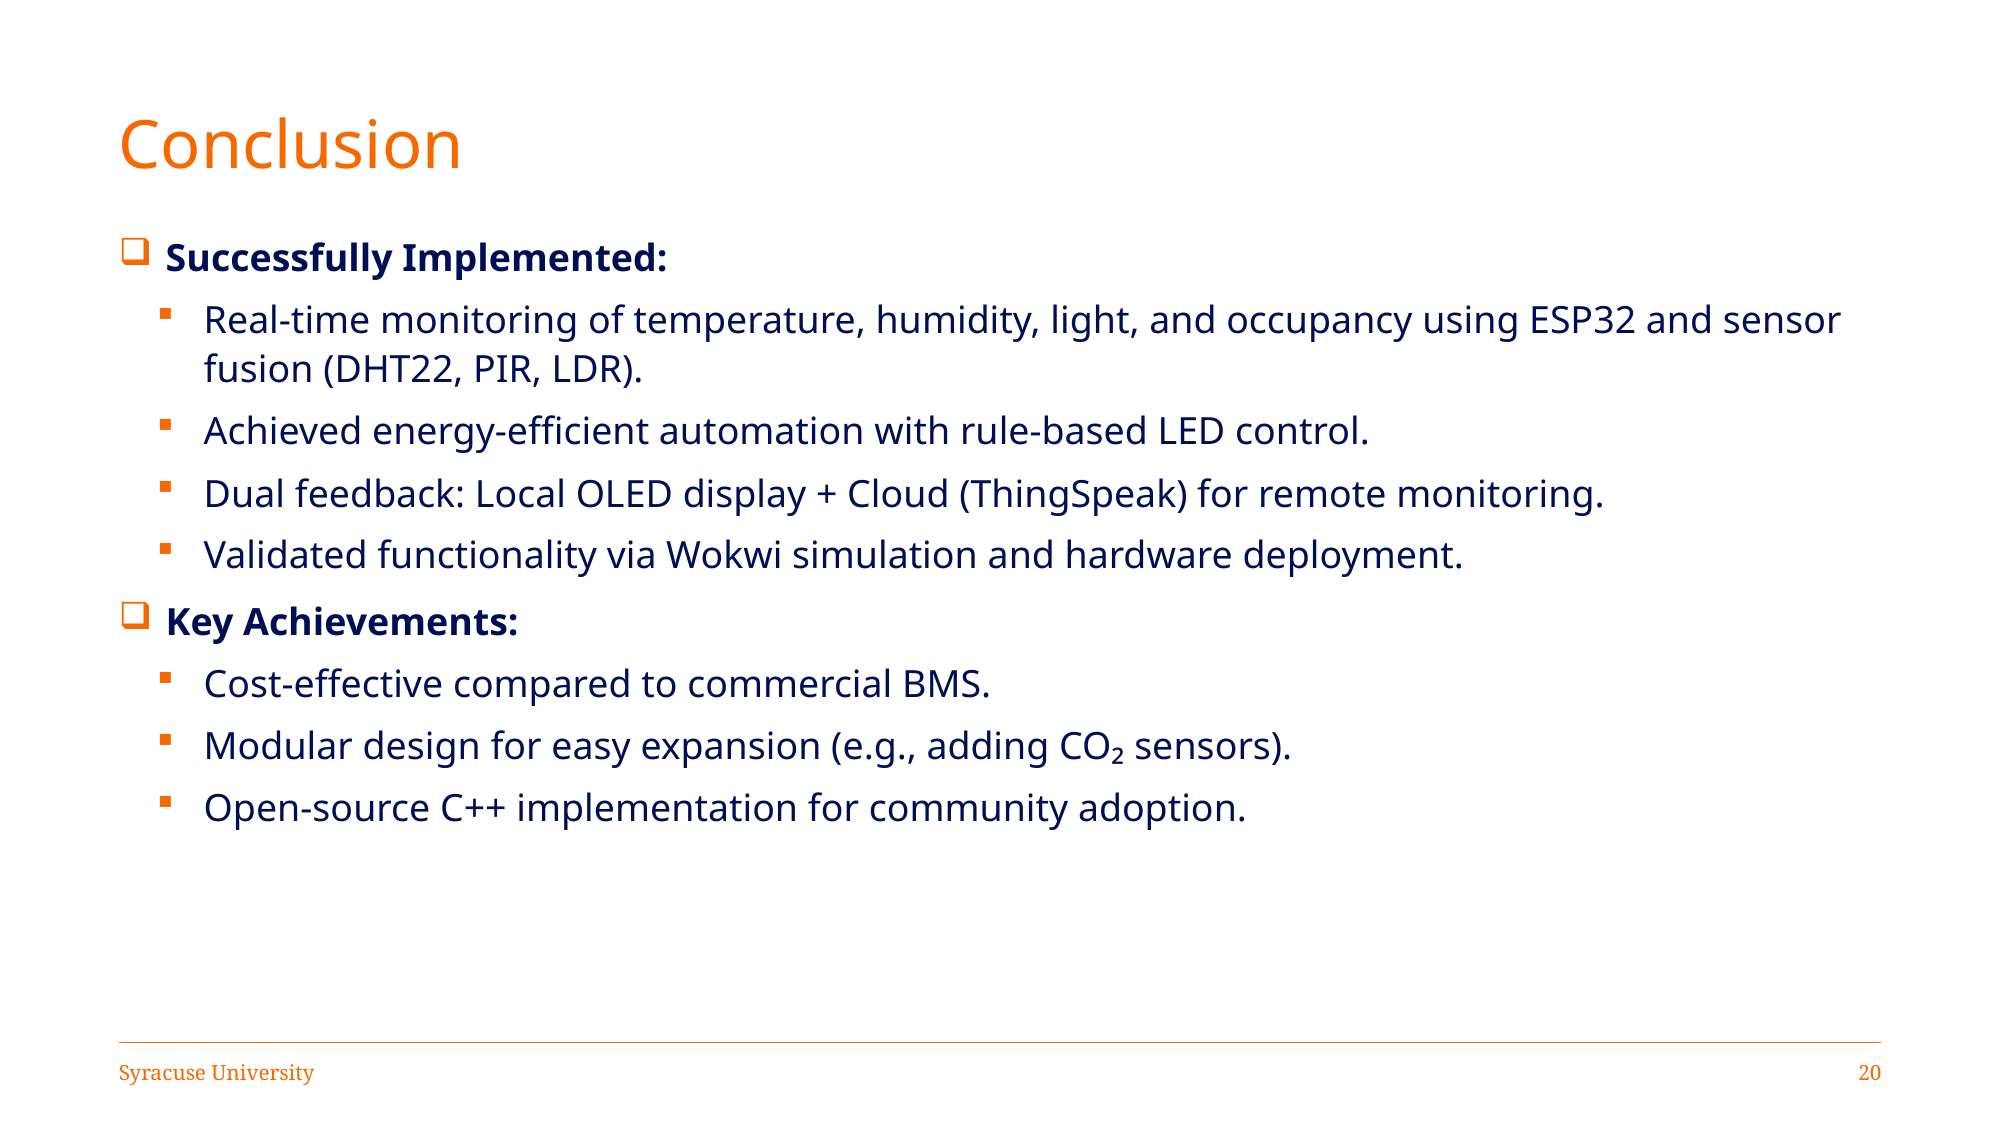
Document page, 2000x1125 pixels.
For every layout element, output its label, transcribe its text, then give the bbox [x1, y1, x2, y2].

title Conclusion [118, 110, 1882, 173]
list Successfully Implemented: Real-time monitoring of temperature, humidity, light, and occupancy using ESP32 and sensor fusion (DHT22, PIR, LDR). Achieved energy-efficient automation with rule-based LED control. Dual feedback: Local OLED display + Cloud (ThingSpeak) for remote monitoring. Validated functionality via Wokwi simulation and hardware deployment. Key Achievements: Cost-effective compared to commercial BMS. Modular design for easy expansion (e.g., adding CO₂ sensors). Open-source C++ implementation for community adoption. [118, 224, 1882, 982]
